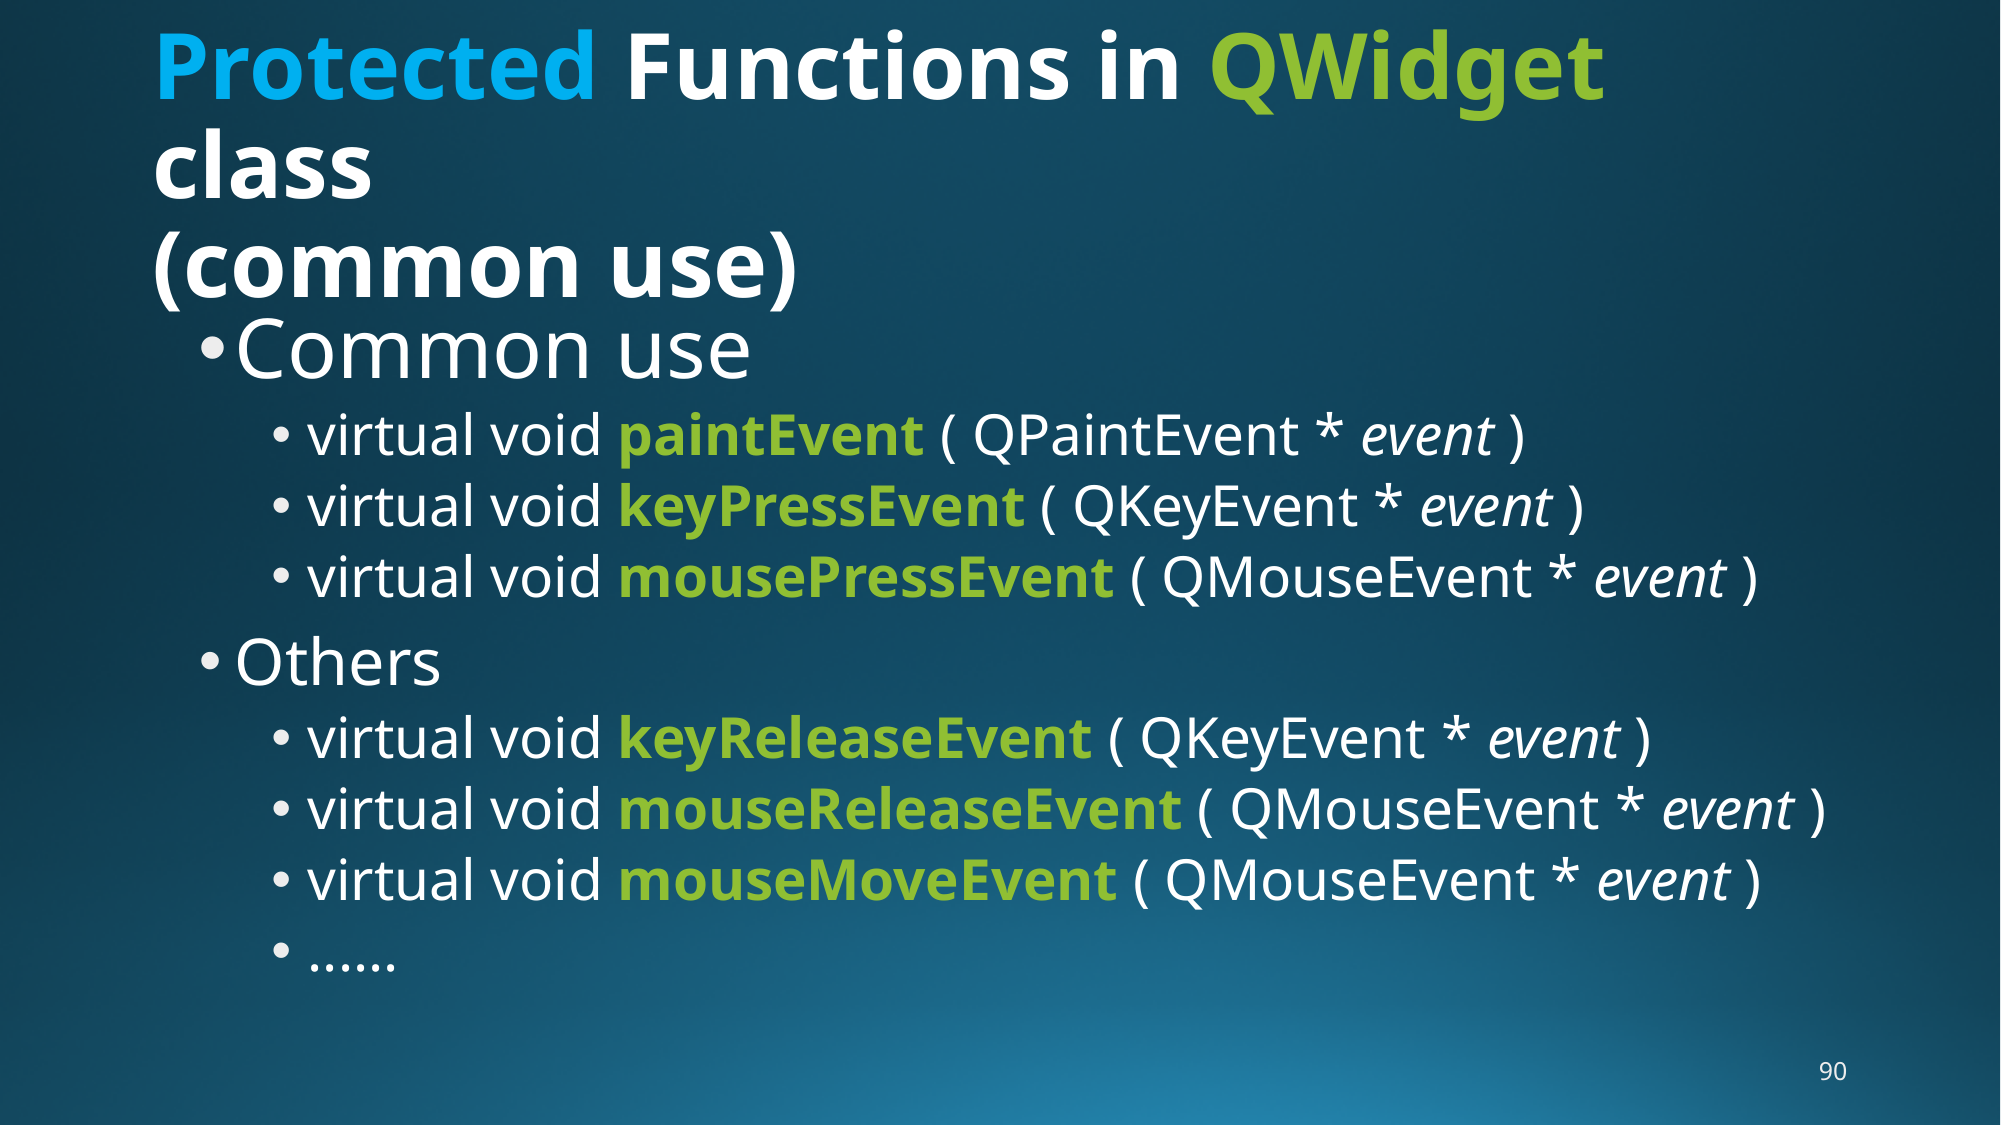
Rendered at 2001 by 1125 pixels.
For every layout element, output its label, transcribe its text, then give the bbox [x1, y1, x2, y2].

list Common use virtual void paintEvent ( QPaintEvent * event ) virtual void keyPressEvent ( QKeyEvent * event ) virtual void mousePressEvent ( QMouseEvent * event ) Others virtual void keyReleaseEvent ( QKeyEvent * event ) virtual void mouseReleaseEvent ( QMouseEvent * event ) virtual void mouseMoveEvent ( QMouseEvent * event ) ...... [183, 299, 1863, 1037]
slide_number 90 [1412, 1042, 1863, 1103]
title Protected Functions in QWidget class (common use) [137, 59, 1863, 278]
picture [0, 0, 2001, 1125]
